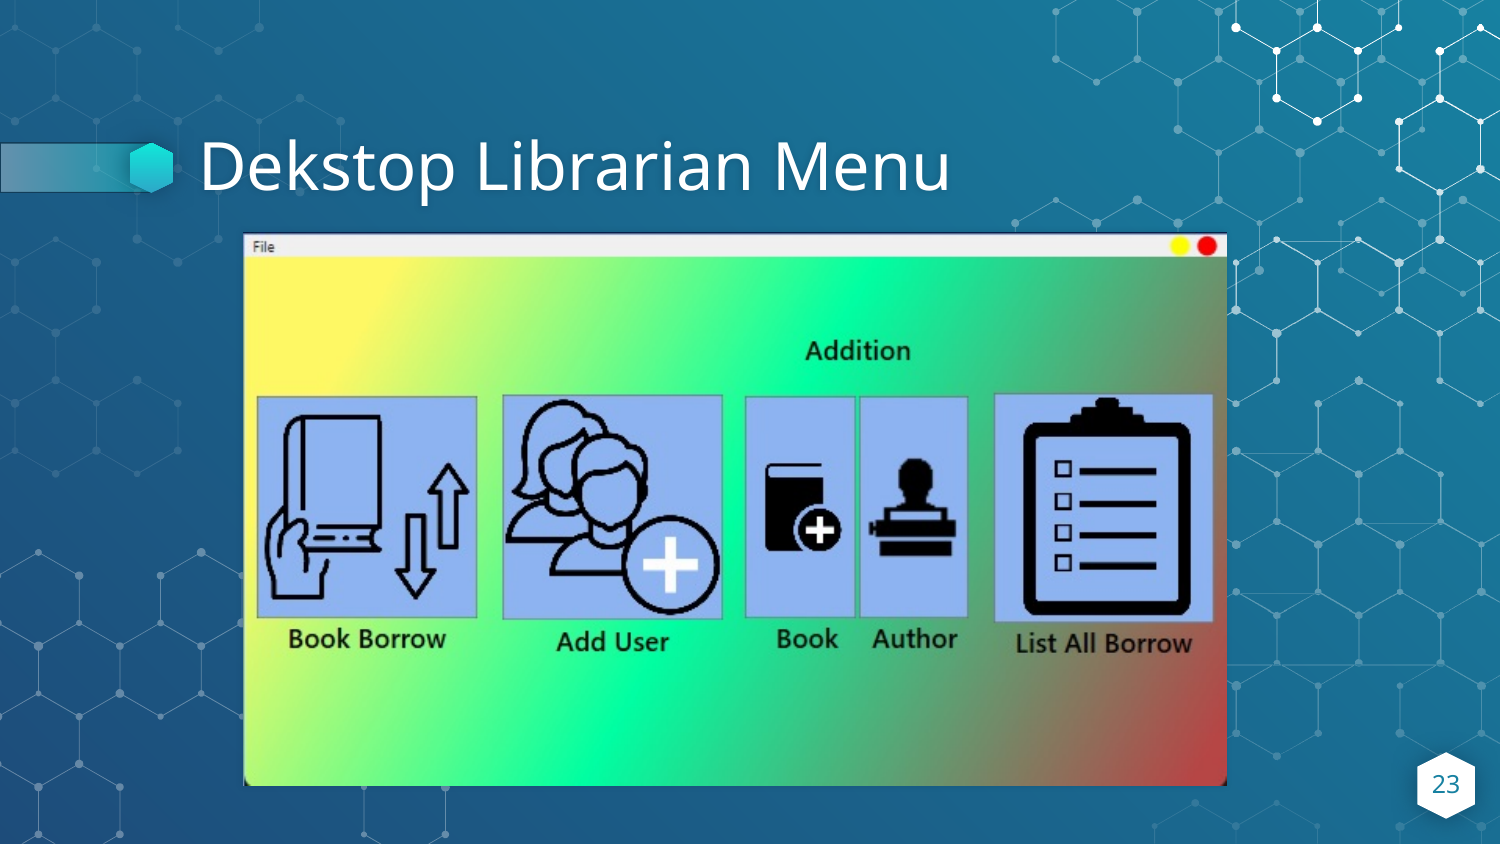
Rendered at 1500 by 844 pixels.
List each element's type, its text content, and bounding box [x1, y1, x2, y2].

picture [243, 232, 1227, 786]
slide_number 23 [1417, 752, 1475, 819]
title Dekstop Librarian Menu [198, 140, 1302, 198]
